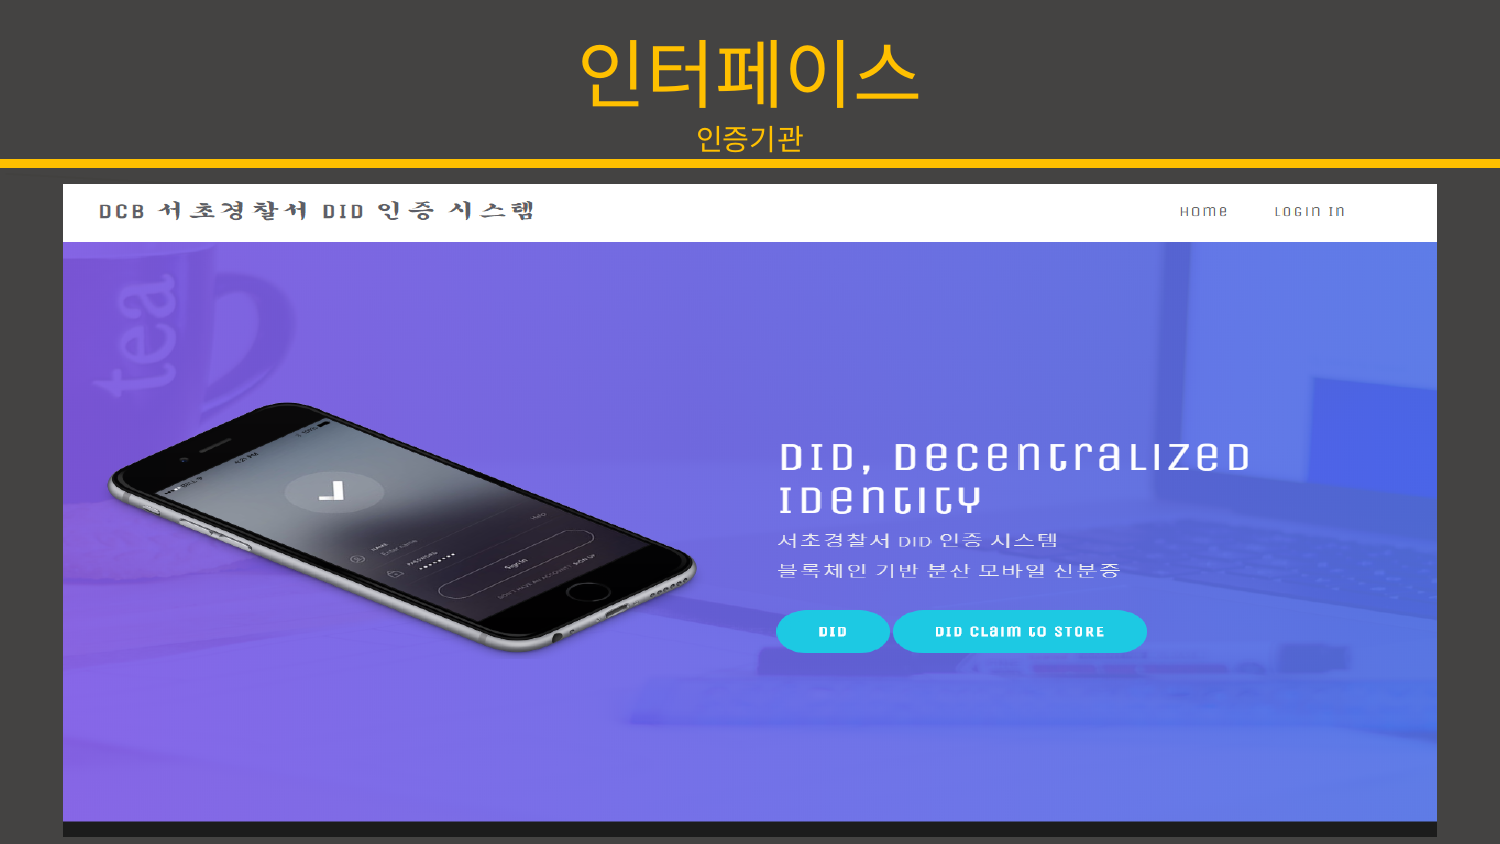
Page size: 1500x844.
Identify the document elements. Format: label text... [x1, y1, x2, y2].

picture [62, 184, 1438, 838]
list 인터페이스 [0, 25, 1500, 114]
list 인증기관 [0, 114, 1500, 162]
